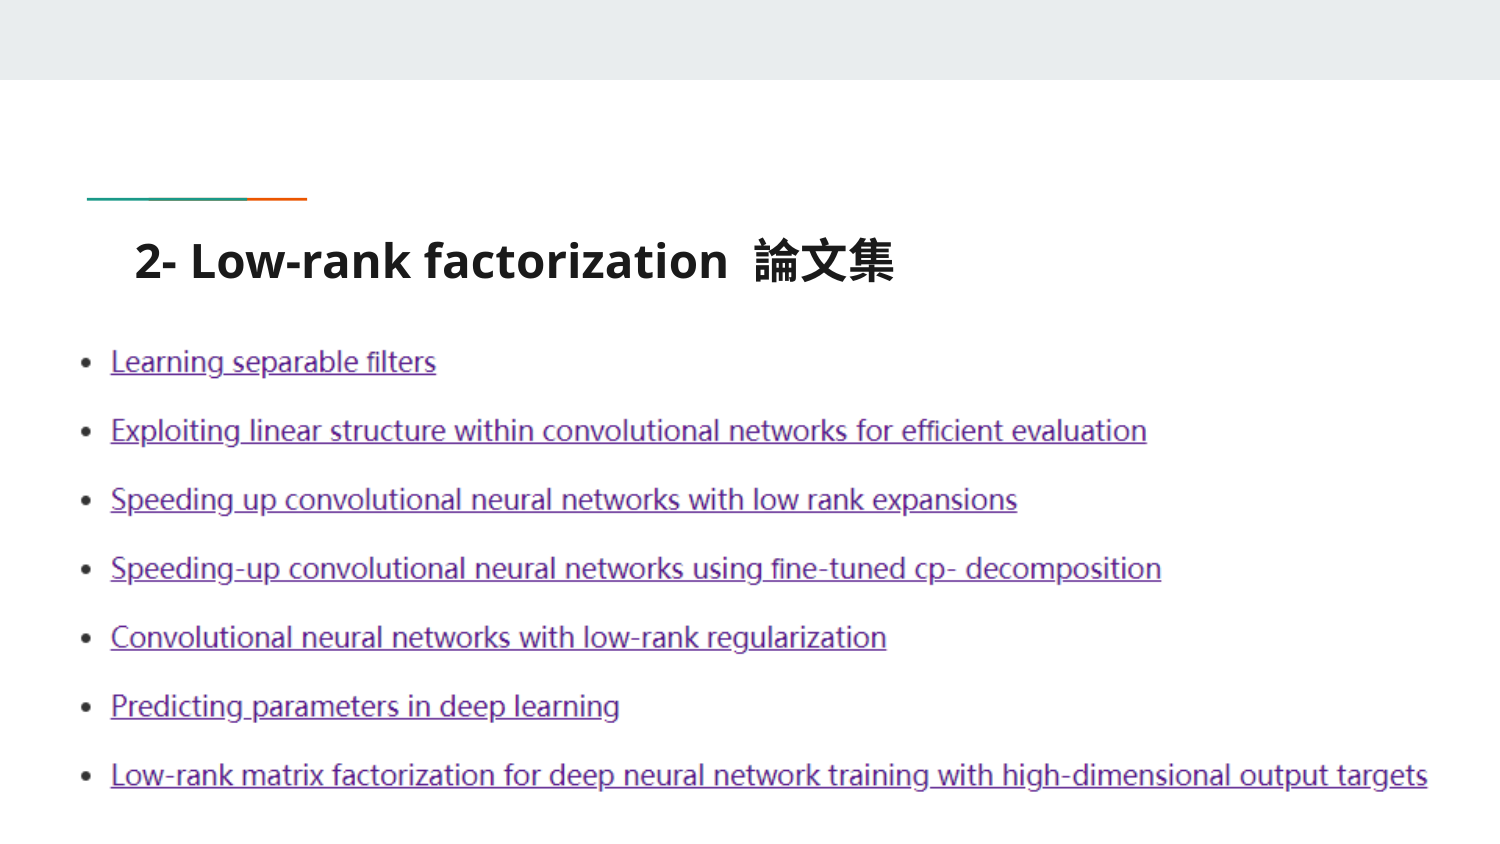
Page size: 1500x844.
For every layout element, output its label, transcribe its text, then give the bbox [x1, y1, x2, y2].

picture [57, 330, 1443, 806]
title 2- Low-rank factorization 論文集 [119, 216, 1381, 305]
